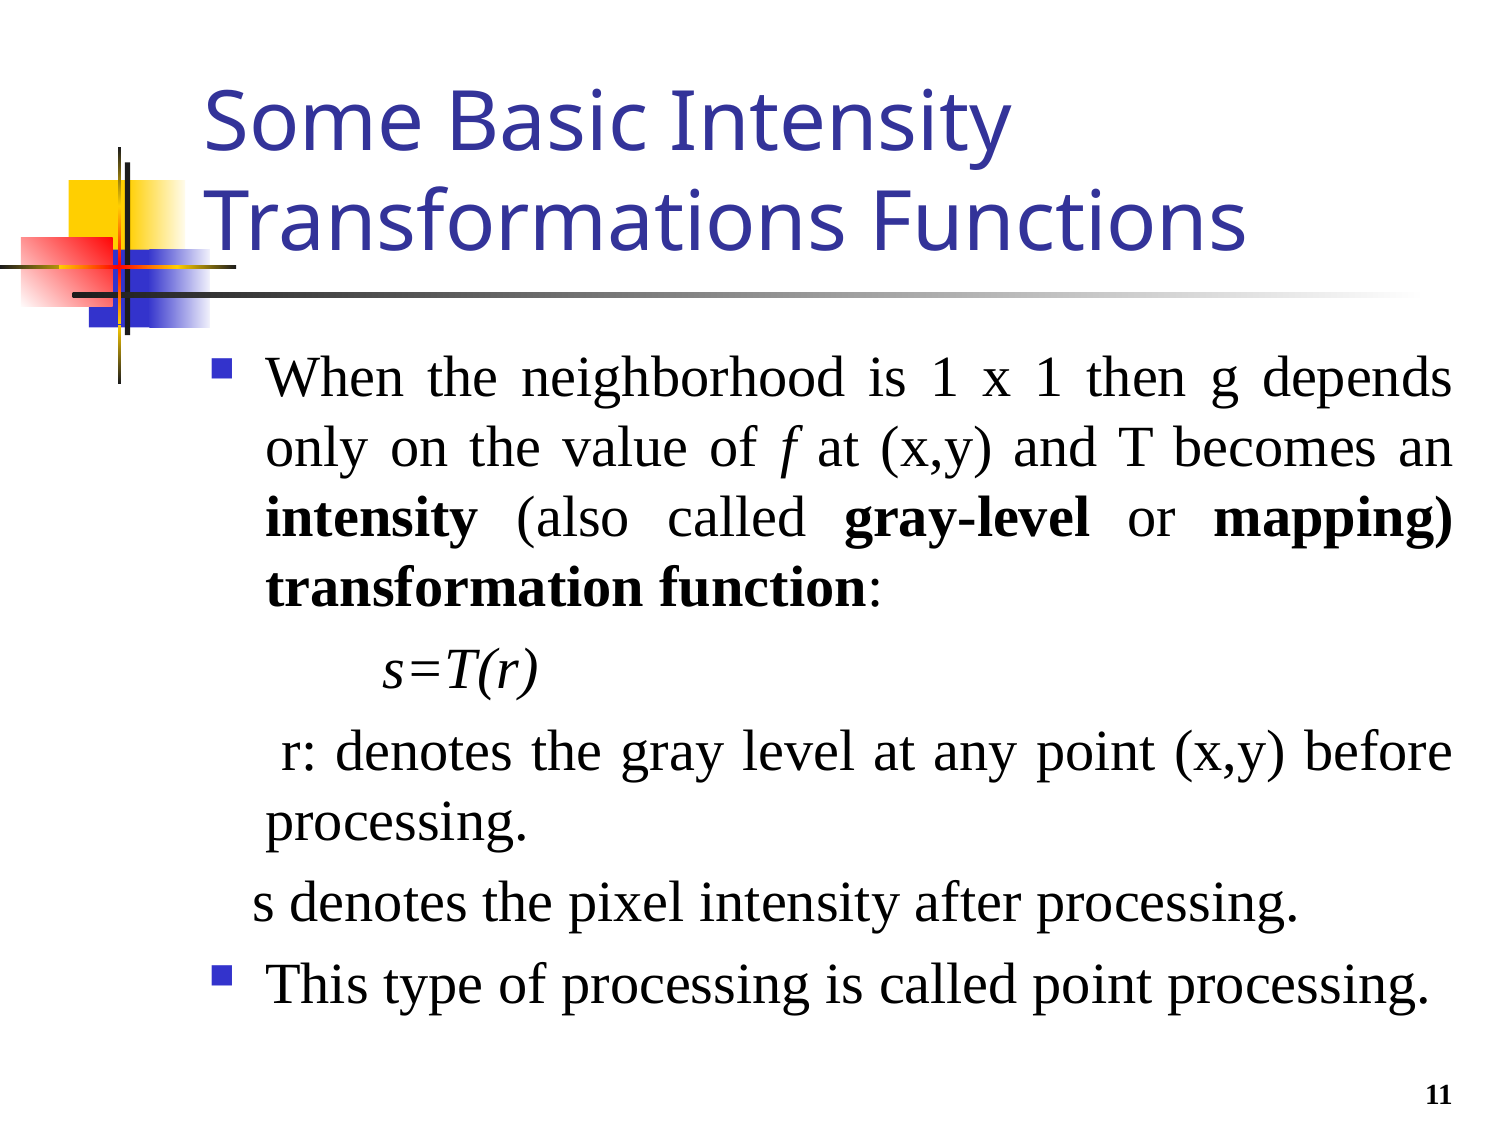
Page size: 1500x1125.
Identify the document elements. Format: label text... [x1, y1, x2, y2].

title Some Basic Intensity Transformations Functions [188, 34, 1468, 276]
slide_number 11 [1154, 1042, 1468, 1118]
list When the neighborhood is 1 x 1 then g depends only on the value of f at (x,y) and T becomes an intensity (also called gray-level or mapping) transformation function: s=T(r) r: denotes the gray level at any point (x,y) before processing. s denotes the pixel intensity after processing. This type of processing is called point processing. [193, 330, 1470, 1007]
